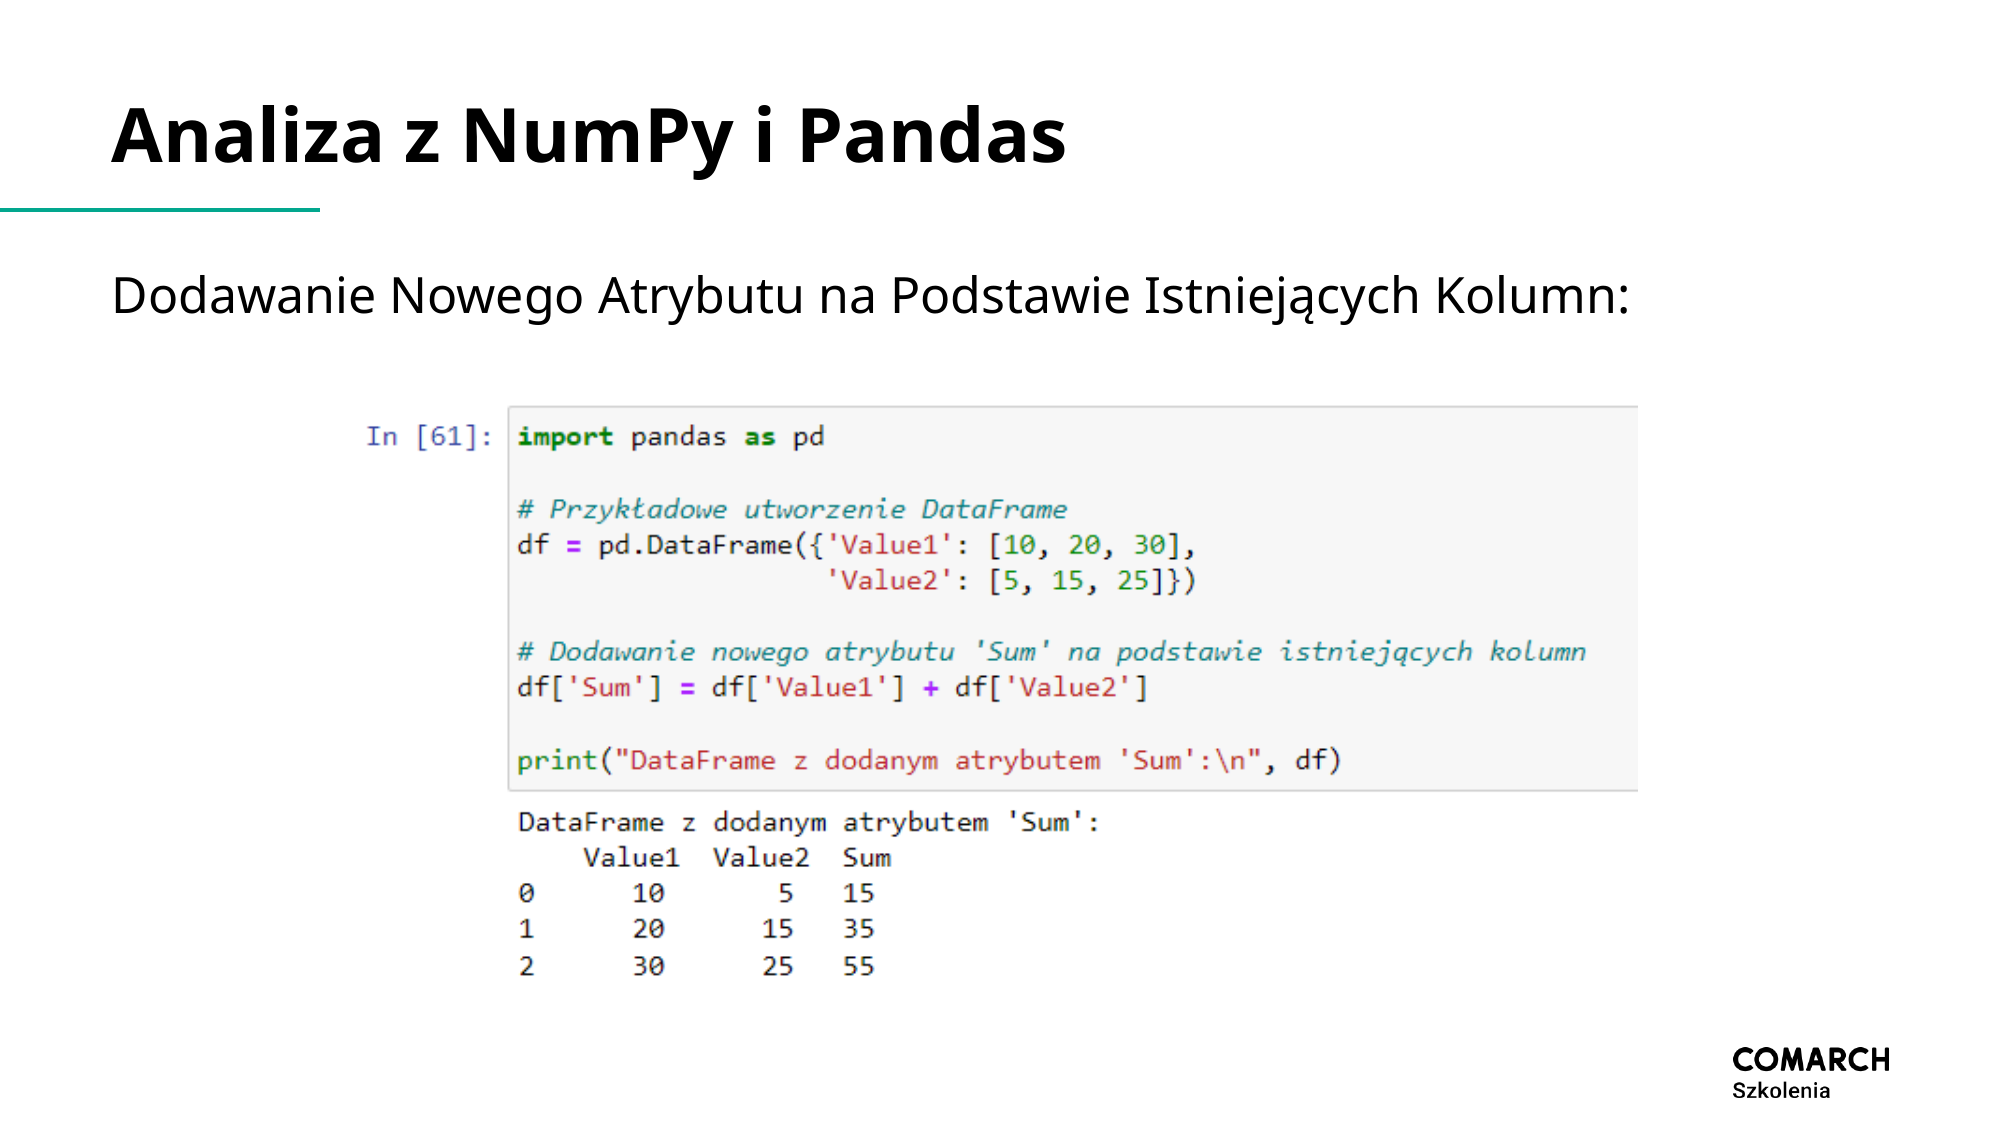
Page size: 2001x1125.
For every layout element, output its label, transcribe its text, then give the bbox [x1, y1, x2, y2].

picture [362, 395, 1638, 1000]
title Analiza z NumPy i Pandas [111, 0, 1889, 185]
list Dodawanie Nowego Atrybutu na Podstawie Istniejących Kolumn: [111, 243, 1889, 1000]
picture [1733, 1047, 1889, 1098]
